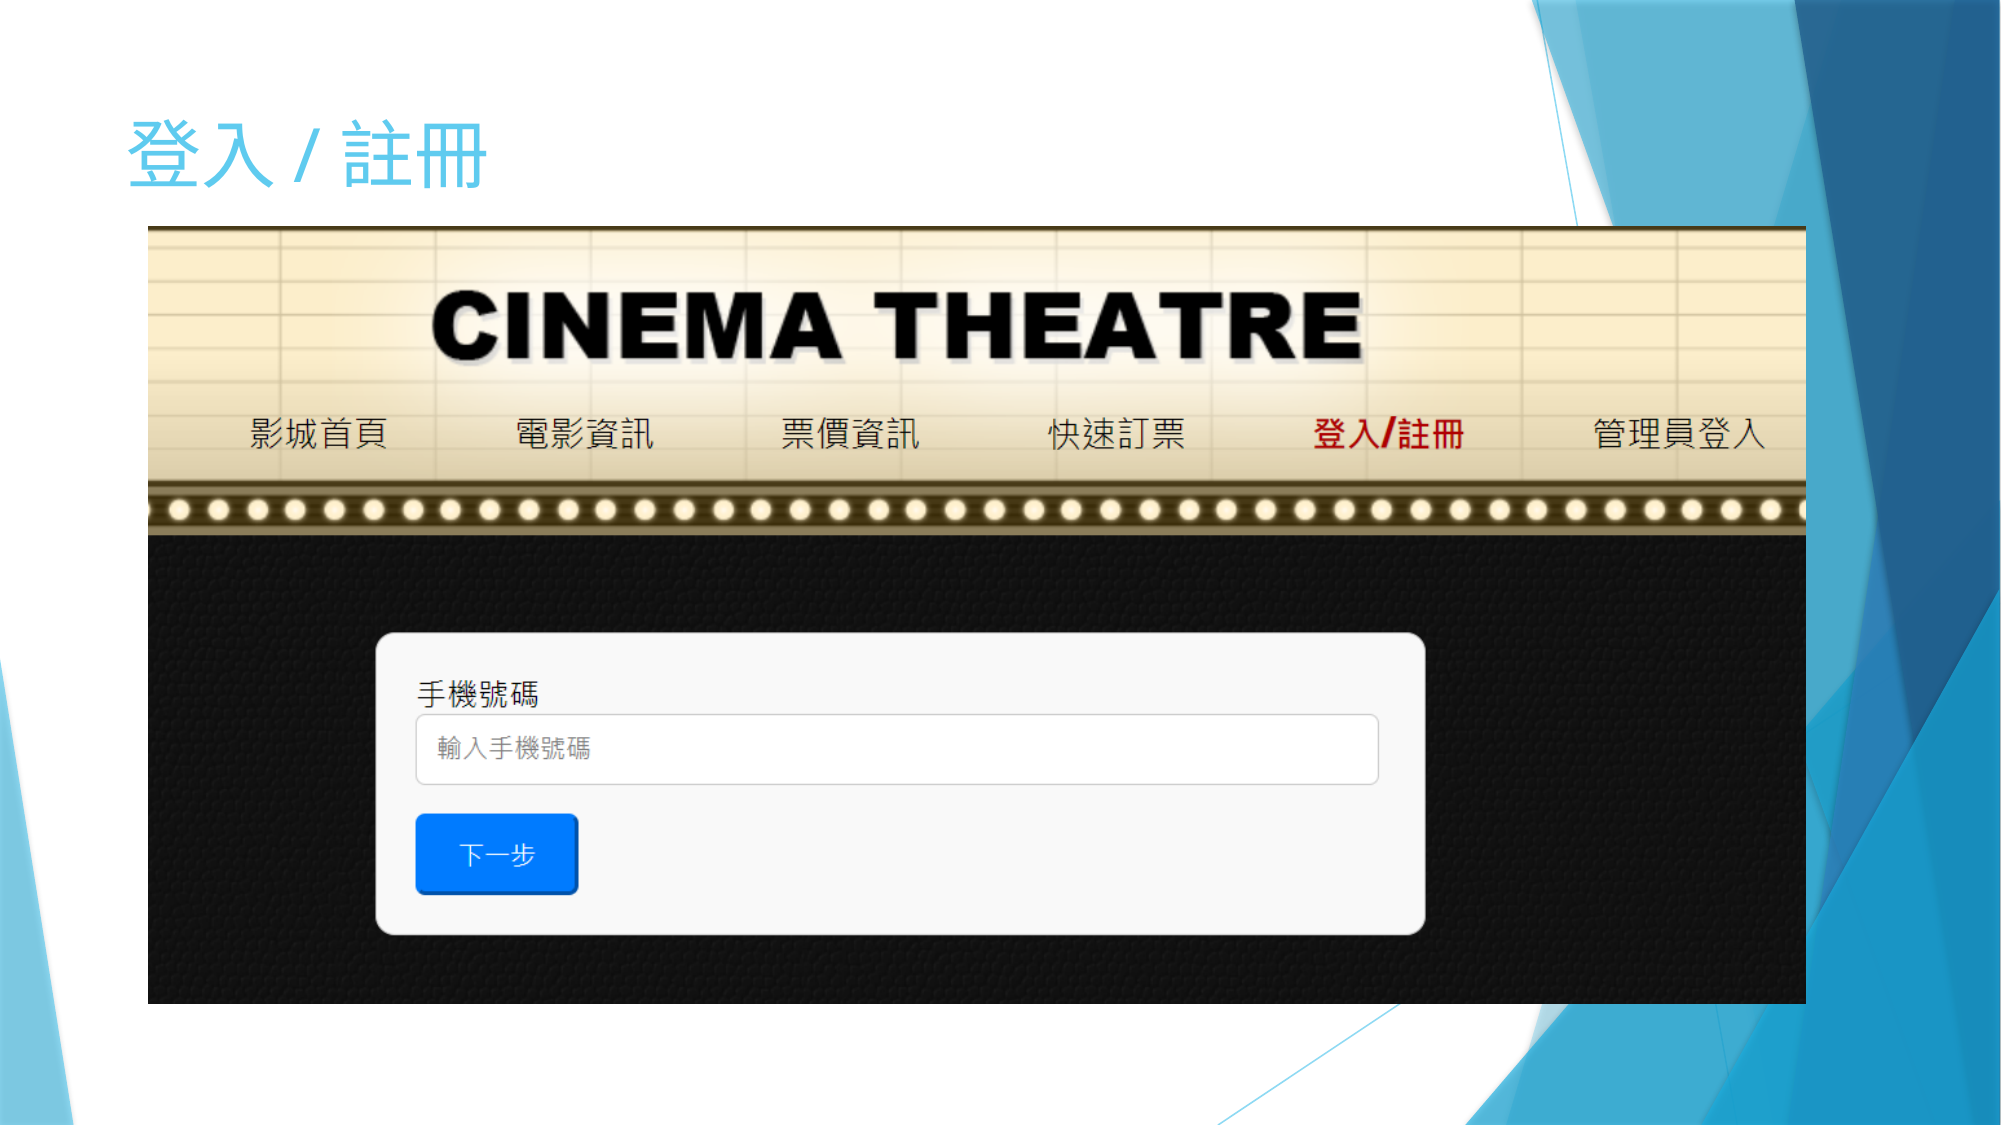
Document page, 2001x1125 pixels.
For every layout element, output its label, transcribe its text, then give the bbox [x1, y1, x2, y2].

title 登入/註冊 [111, 99, 1522, 317]
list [147, 226, 1806, 1005]
